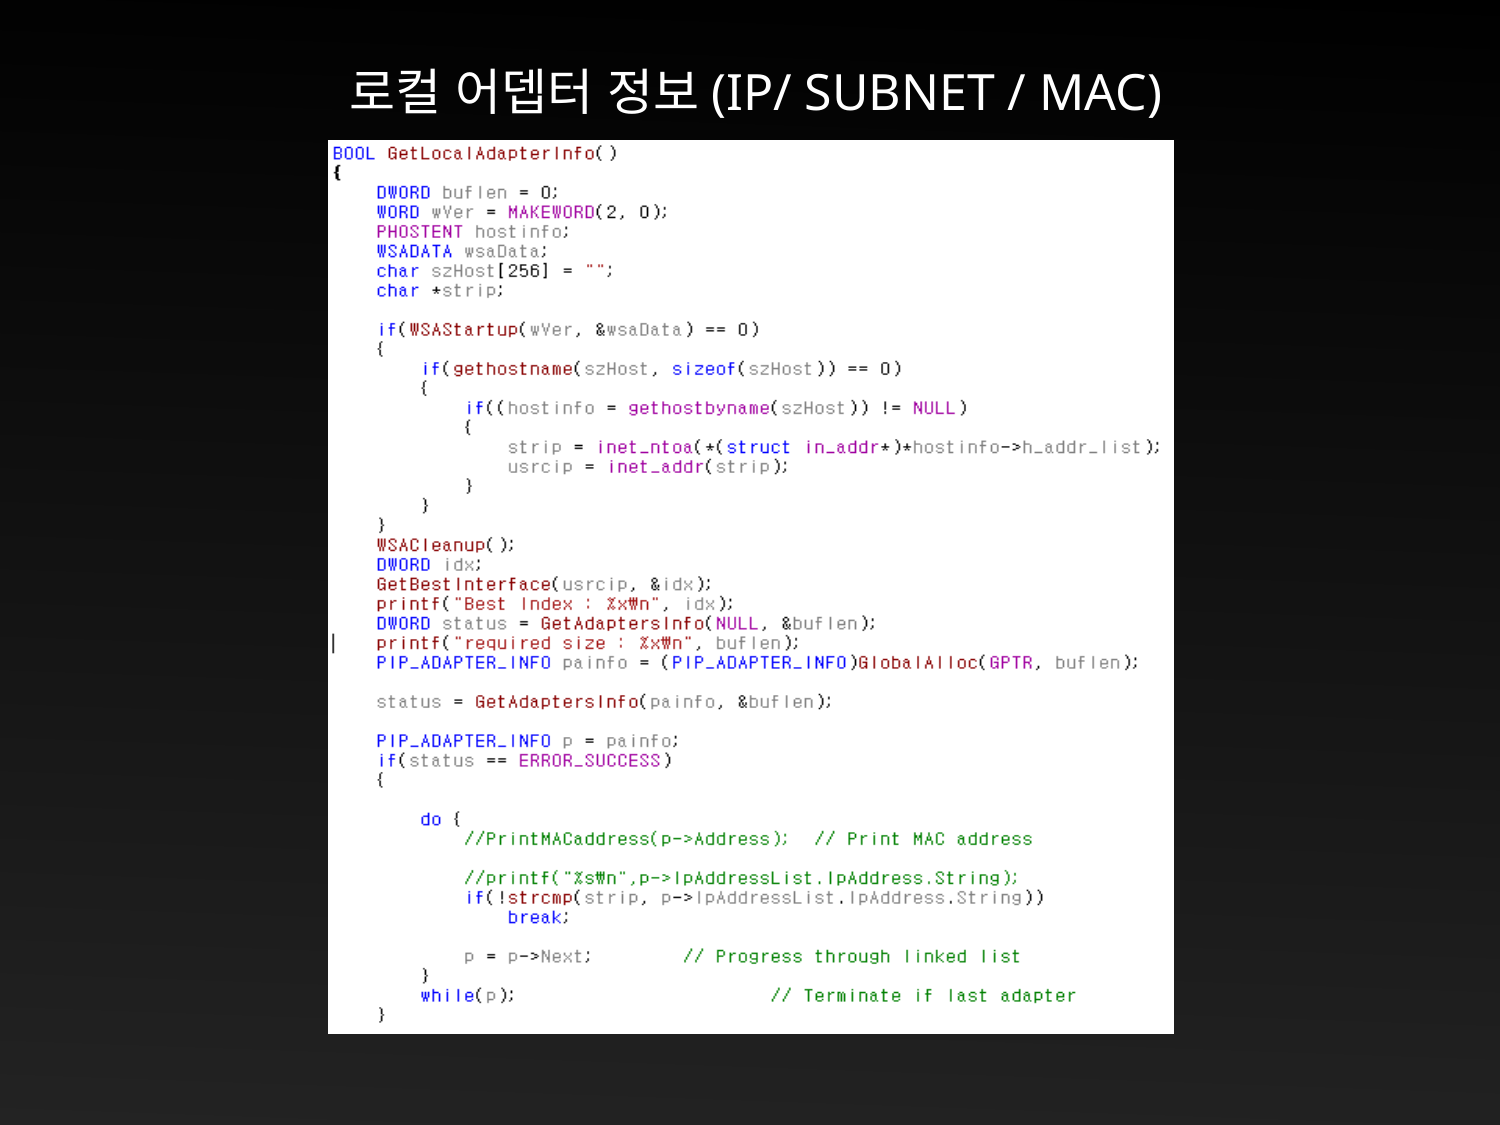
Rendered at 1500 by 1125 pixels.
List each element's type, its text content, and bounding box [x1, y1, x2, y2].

picture [327, 140, 1174, 1034]
text_box 로컬 어뎁터 정보(IP/ SUBNET / MAC) [334, 53, 1178, 128]
